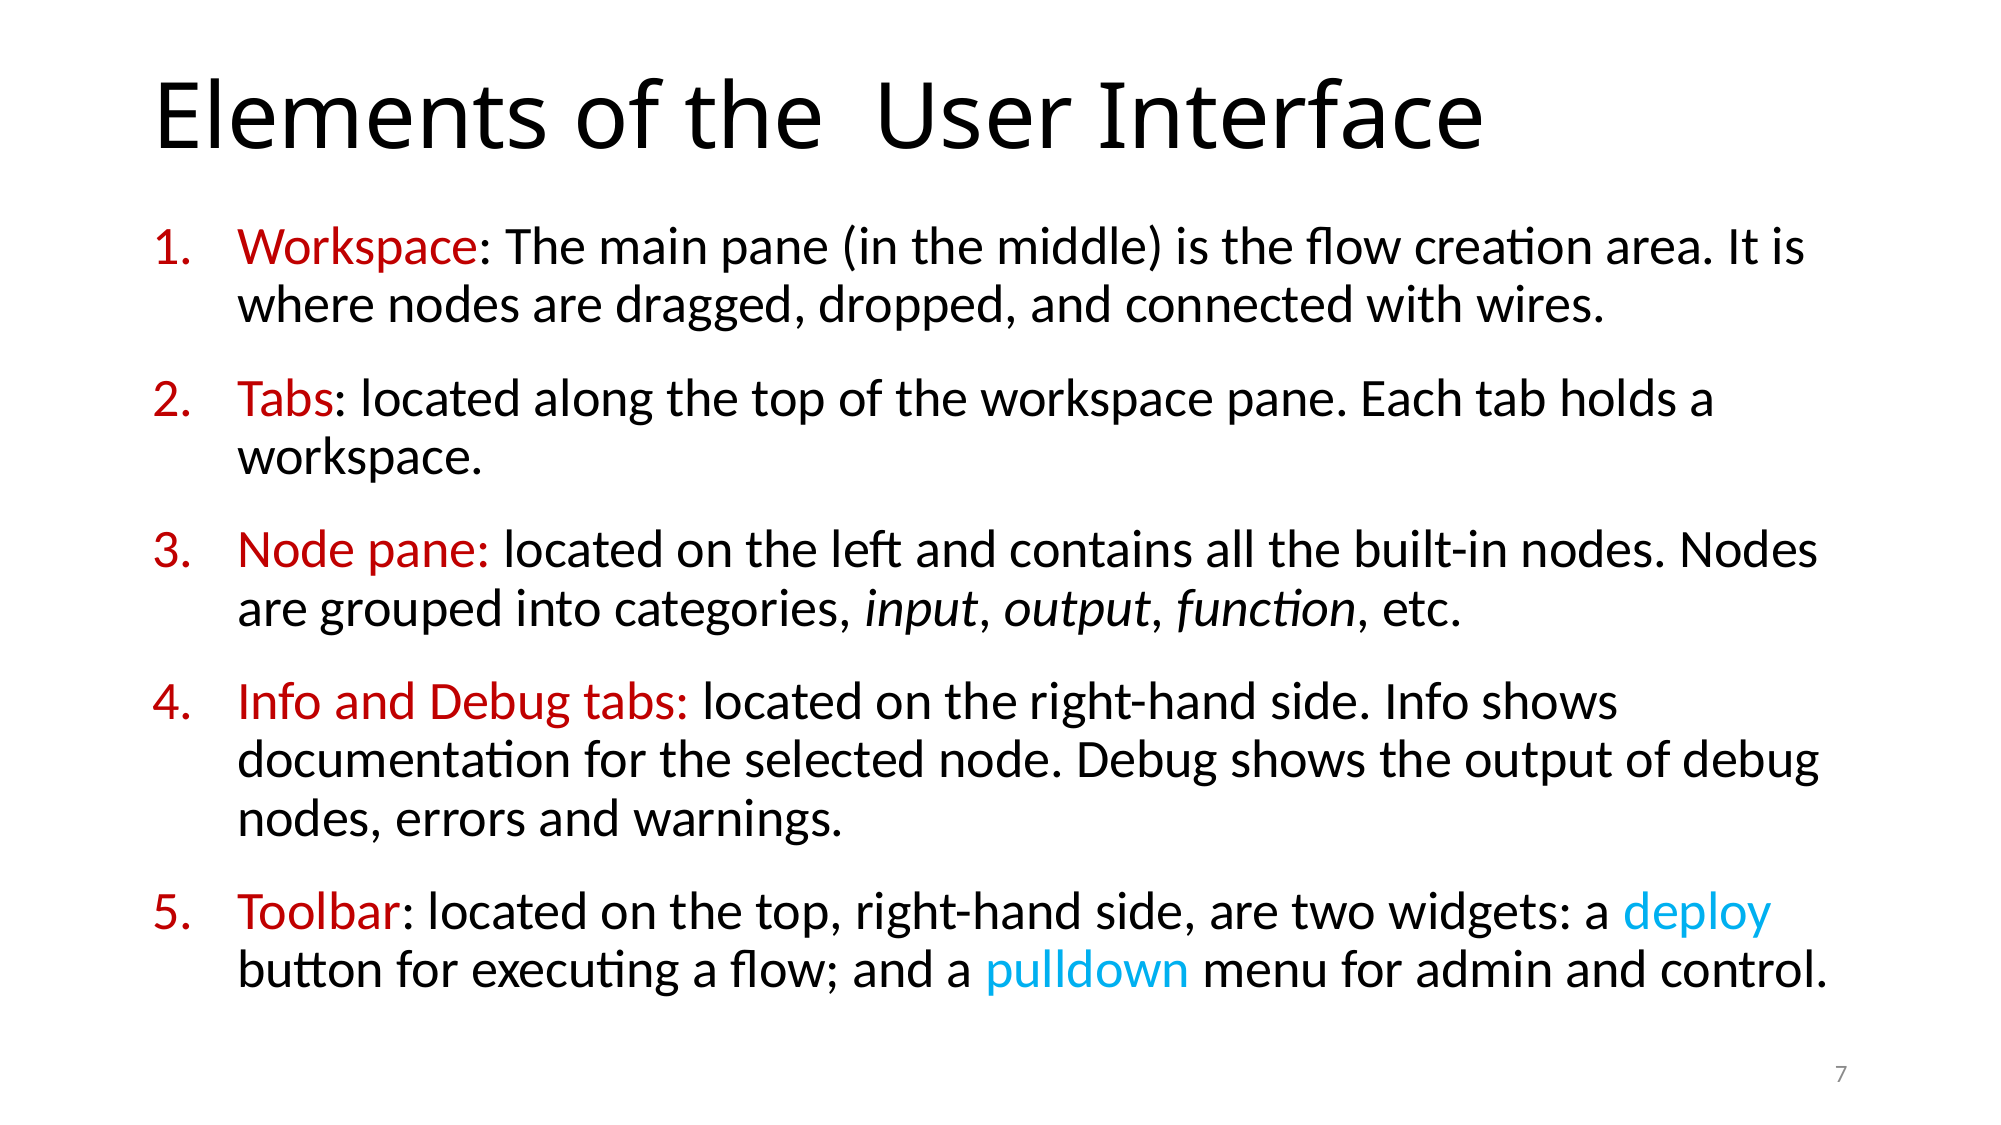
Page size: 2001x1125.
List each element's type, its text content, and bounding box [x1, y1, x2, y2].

list Workspace: The main pane (in the middle) is the flow creation area. It is where nodes are dragged, dropped, and connected with wires. Tabs: located along the top of the workspace pane. Each tab holds a workspace. Node pane: located on the left and contains all the built-in nodes. Nodes are grouped into categories, input, output, function, etc. Info and Debug tabs: located on the right-hand side. Info shows documentation for the selected node. Debug shows the output of debug nodes, errors and warnings. Toolbar: located on the top, right-hand side, are two widgets: a deploy button for executing a flow; and a pulldown menu for admin and control. [137, 210, 1863, 1032]
slide_number 7 [1412, 1042, 1863, 1103]
title Elements of the User Interface [137, 59, 1863, 177]
